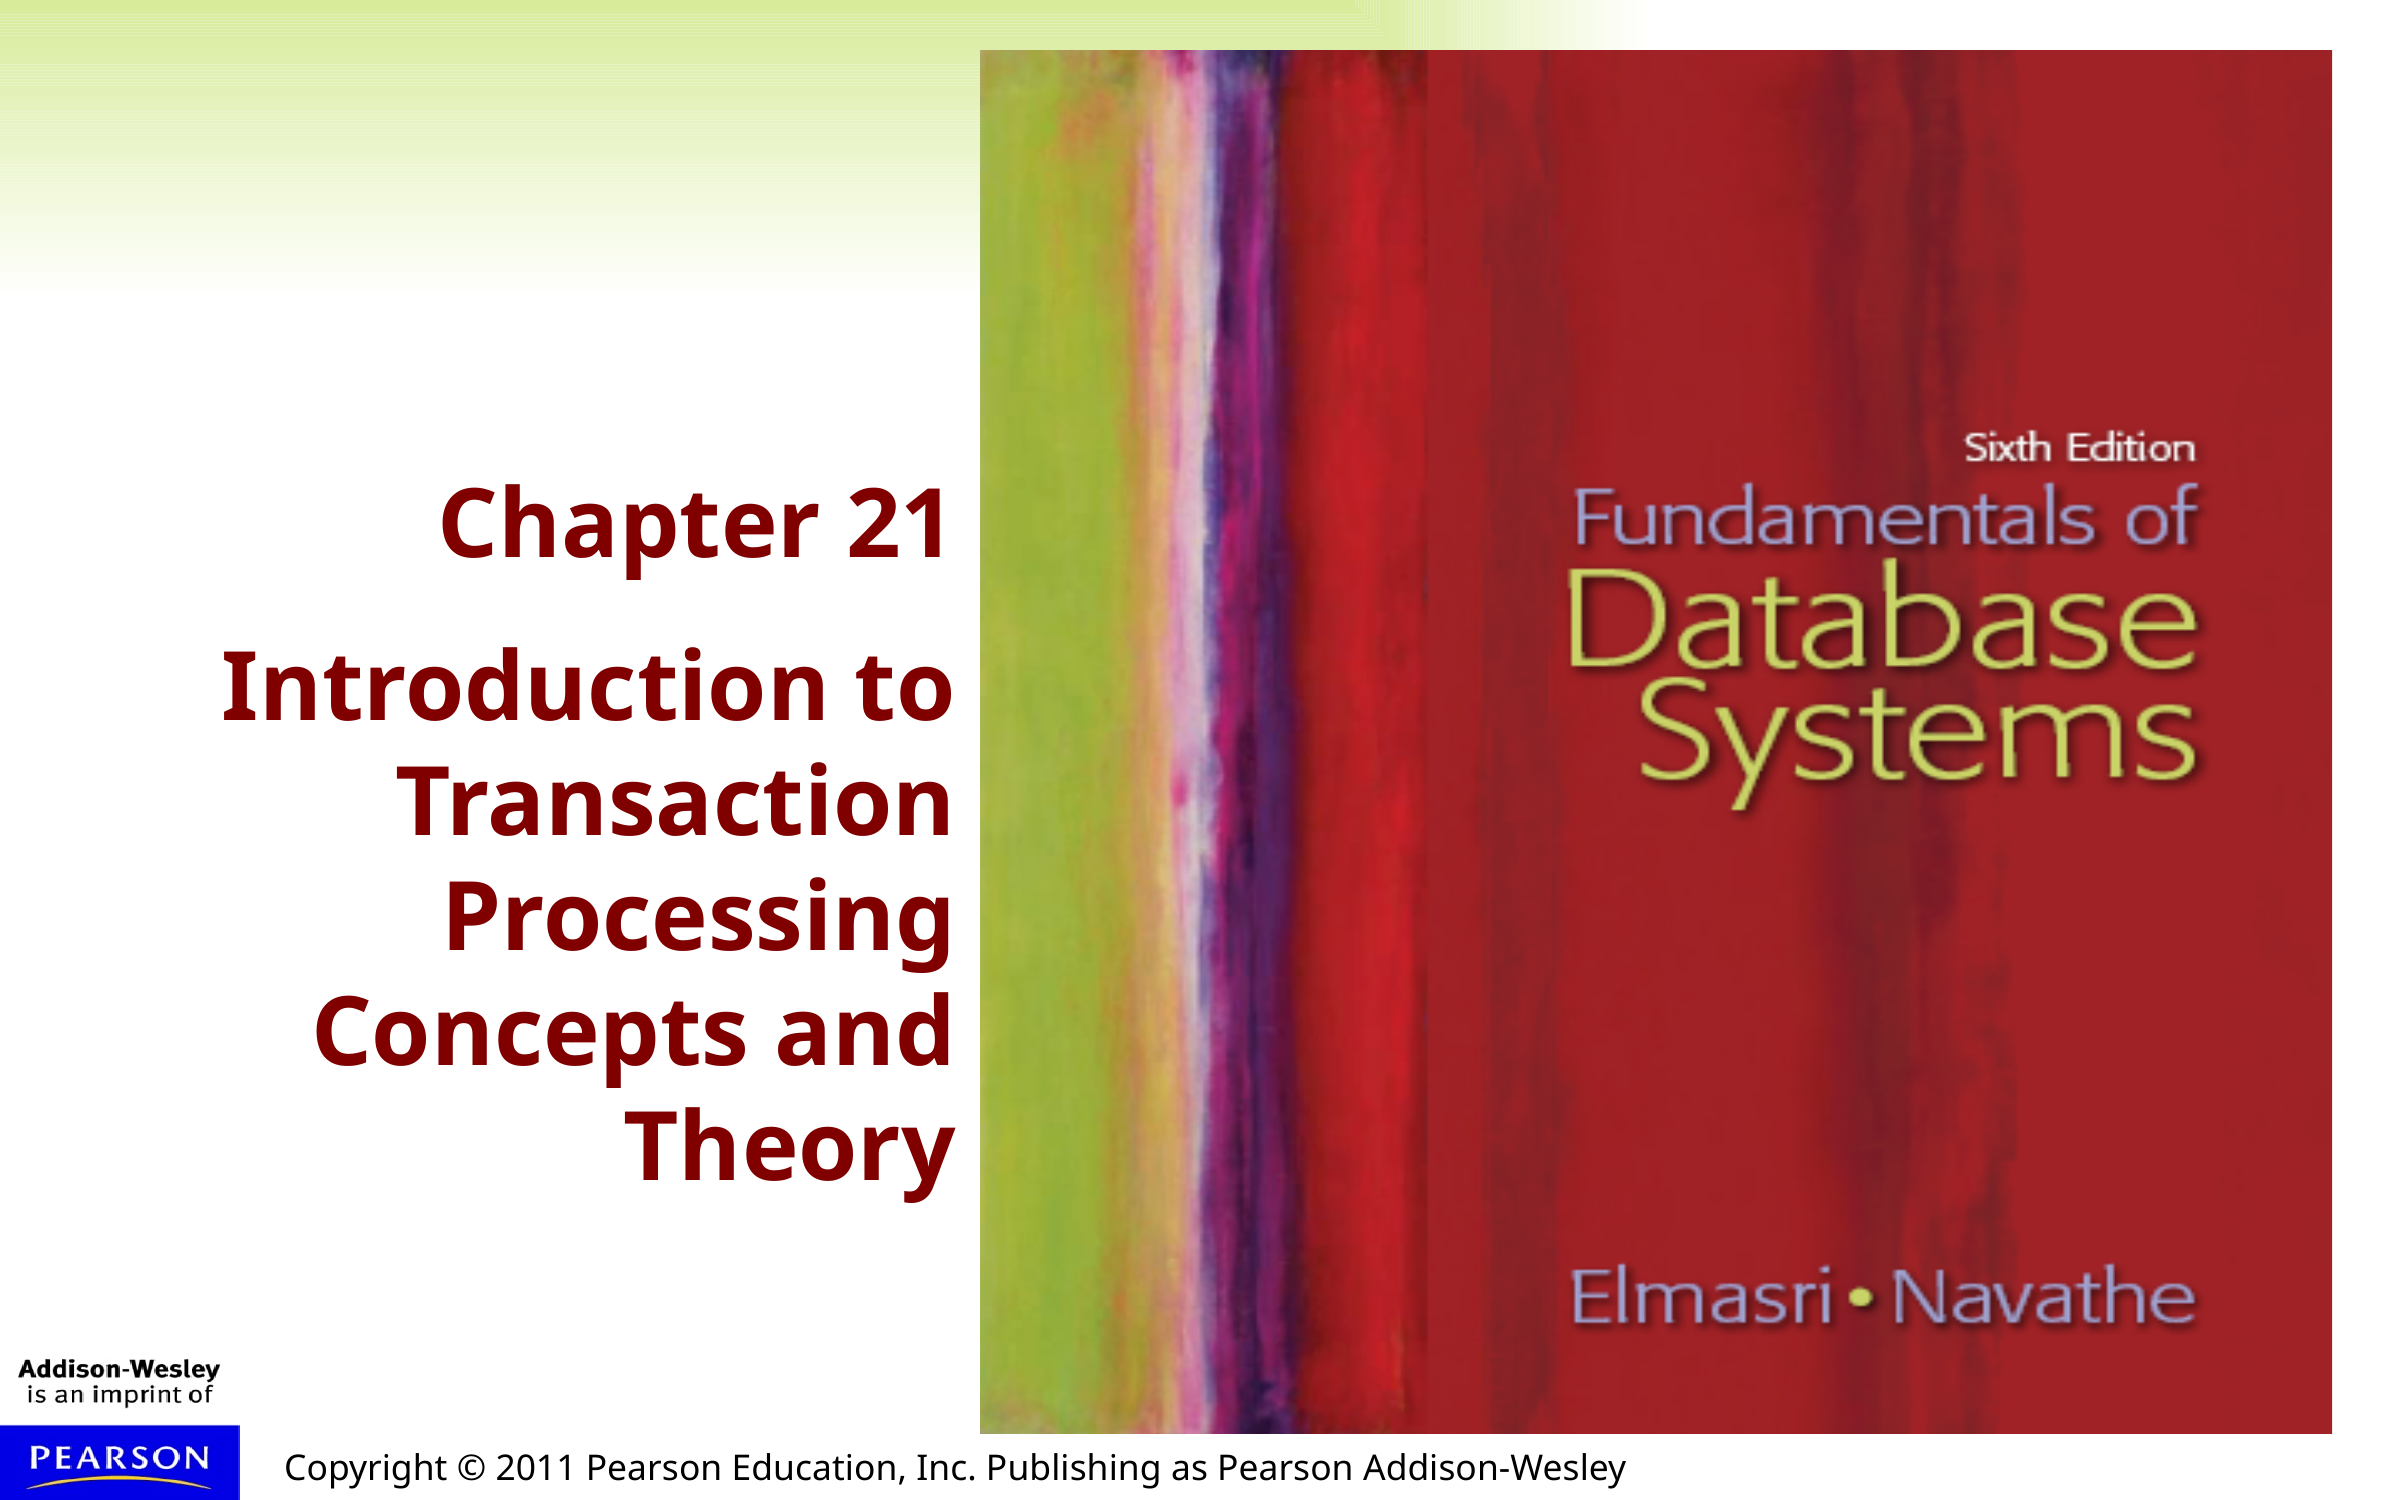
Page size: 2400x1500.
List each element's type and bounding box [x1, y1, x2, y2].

picture [0, 1350, 240, 1500]
